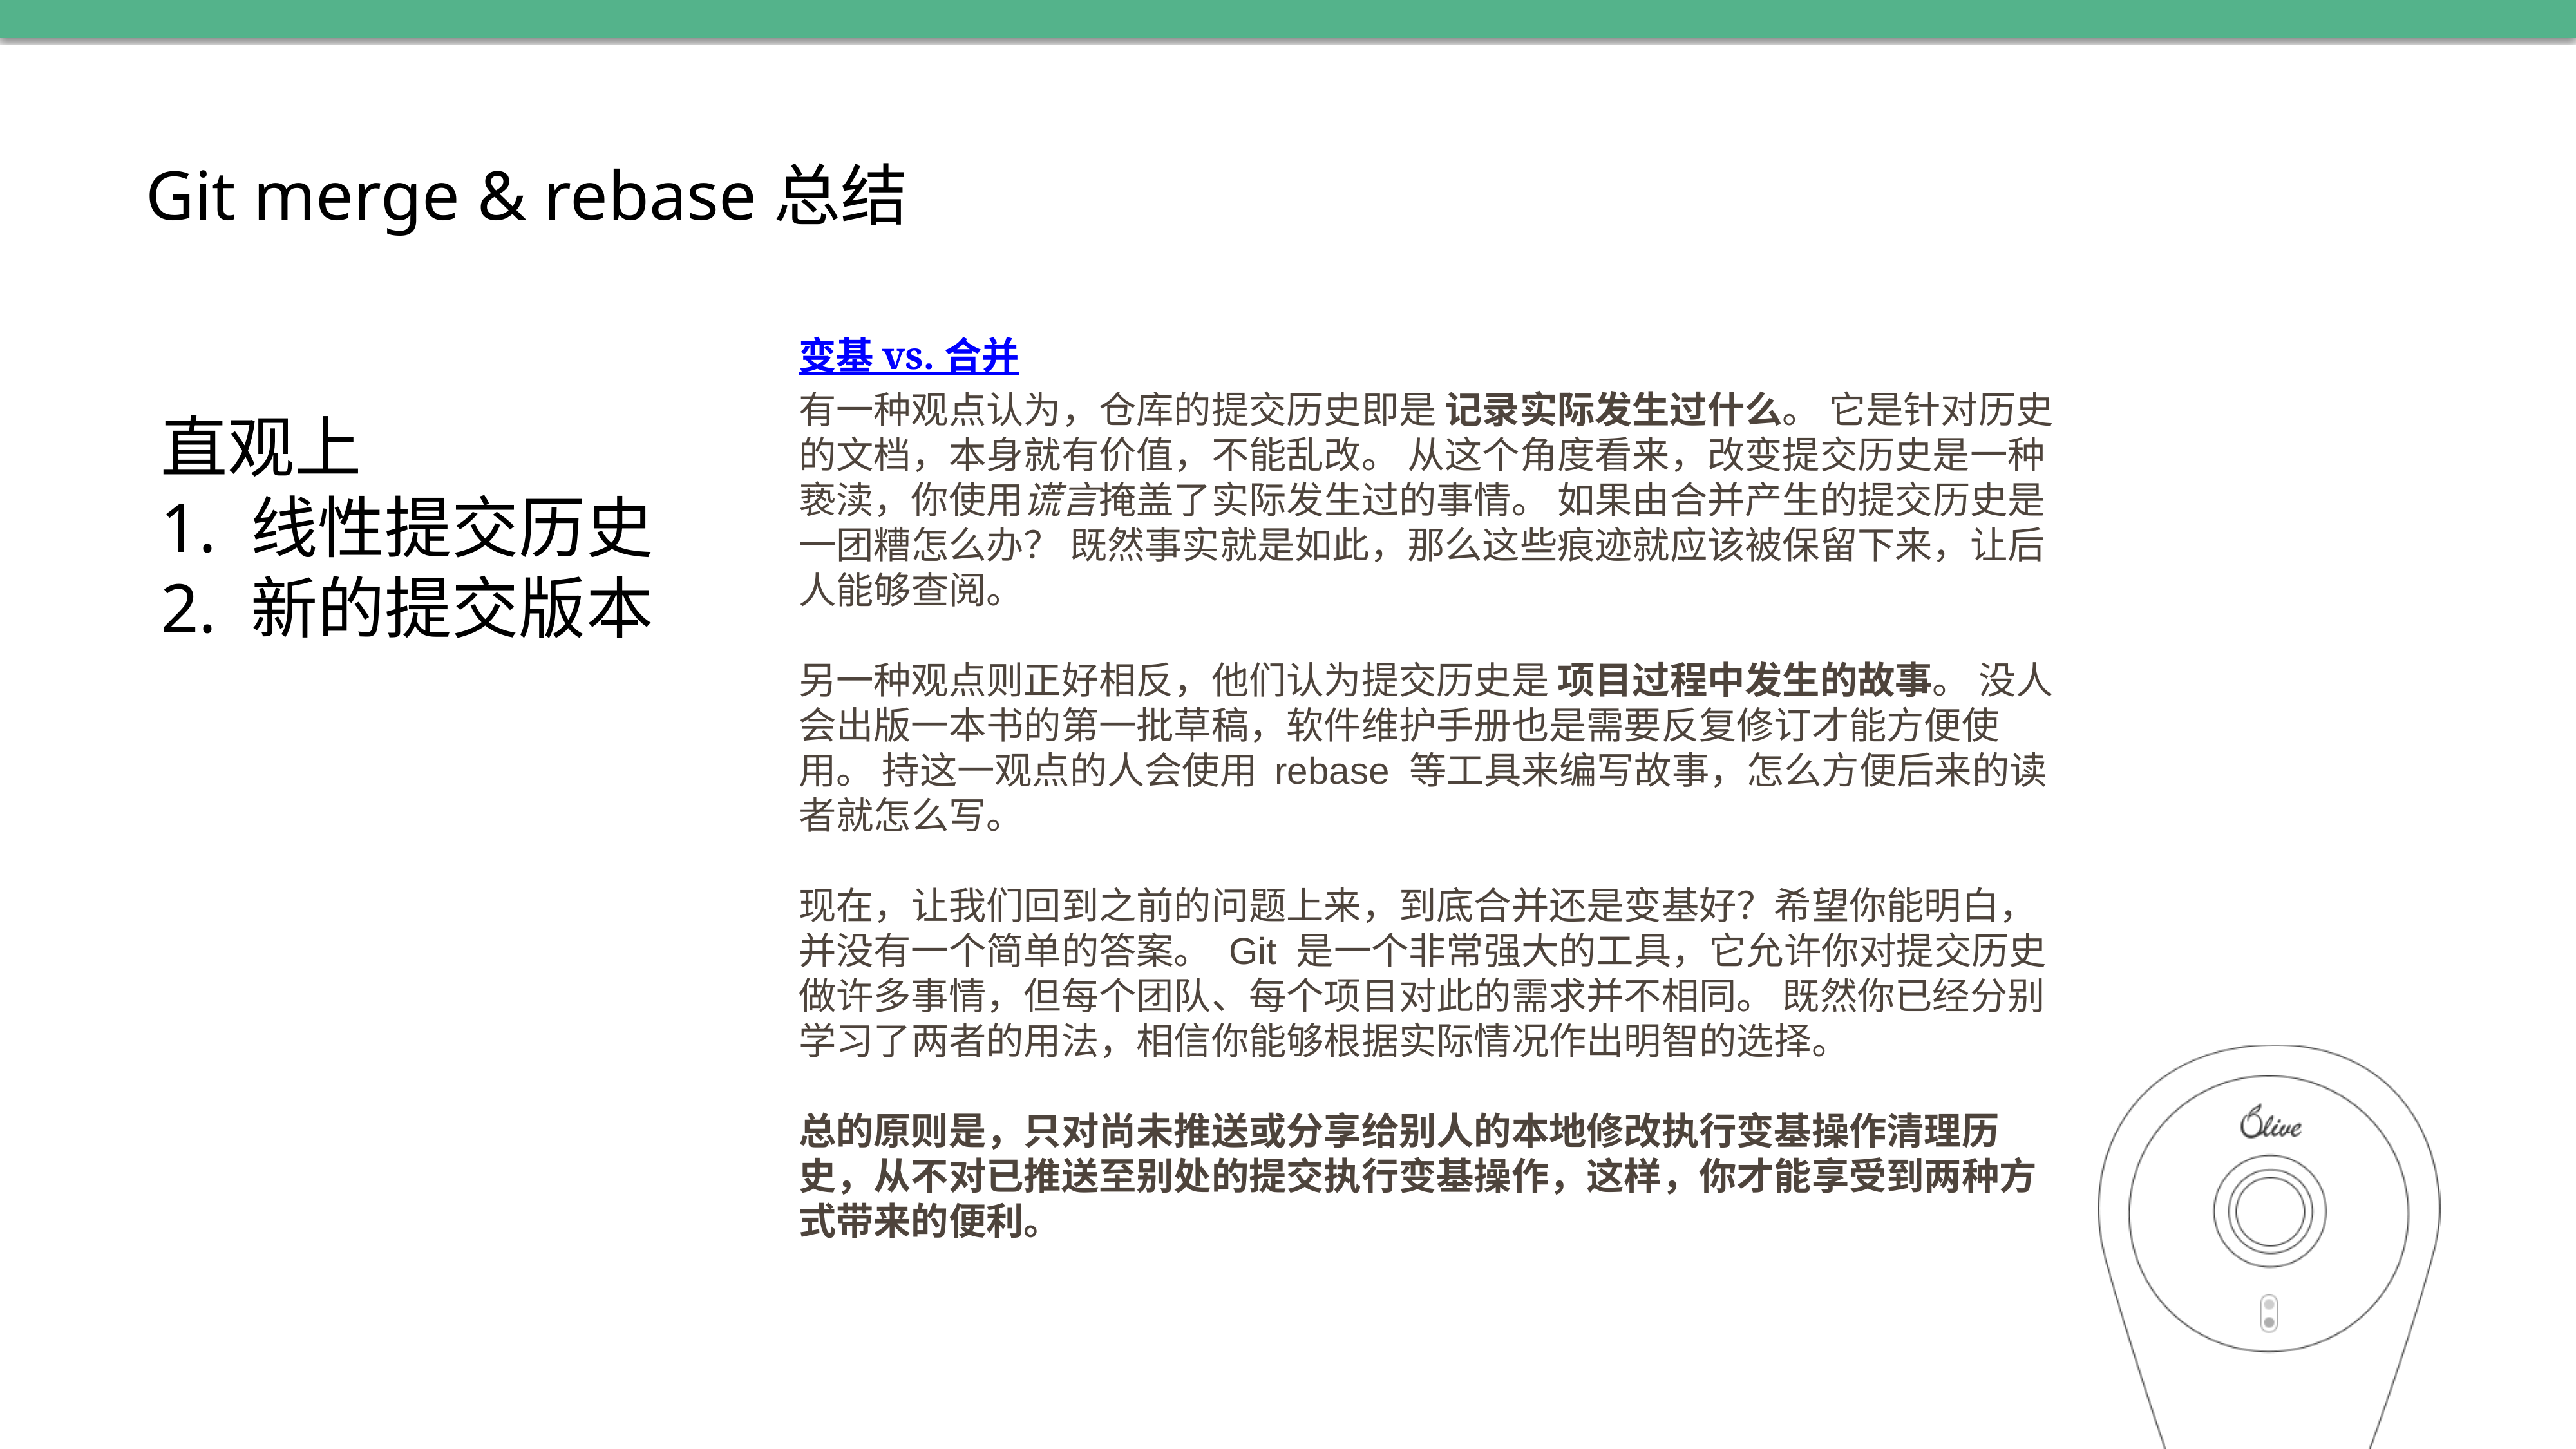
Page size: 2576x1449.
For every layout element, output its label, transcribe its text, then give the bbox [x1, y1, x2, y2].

text_box 变基 vs. 合并 有一种观点认为，仓库的提交历史即是 记录实际发生过什么。 它是针对历史的文档，本身就有价值，不能乱改。 从这个角度看来，改变提交历史是一种亵渎，你使用谎言掩盖了实际发生过的事情。 如果由合并产生的提交历史是一团糟怎么办？ 既然事实就是如此，那么这些痕迹就应该被保留下来，让后人能够查阅。 另一种观点则正好相反，他们认为提交历史是 项目过程中发生的故事。 没人会出版一本书的第一批草稿，软件维护手册也是需要反复修订才能方便使用。 持这一观点的人会使用 rebase 等工具来编写故事，怎么方便后来的读者就怎么写。 现在，让我们回到之前的问题上来，到底合并还是变基好？希望你能明白，并没有一个简单的答案。 Git 是一个非常强大的工具，它允许你对提交历史做许多事情，但每个团队、每个项目对此的需求并不相同。 既然你已经分别学习了两者的用法，相信你能够根据实际情况作出明智的选择。 总的原则是，只对尚未推送或分享给别人的本地修改执行变基操作清理历史，从不对已推送至别处的提交执行变基操作，这样，你才能享受到两种方式带来的便利。 [789, 327, 2078, 1247]
text_box Git merge & rebase总结 [106, 147, 947, 239]
picture [2098, 1045, 2441, 1449]
text_box 直观上 1. 线性提交历史 2. 新的提交版本 [151, 399, 789, 651]
